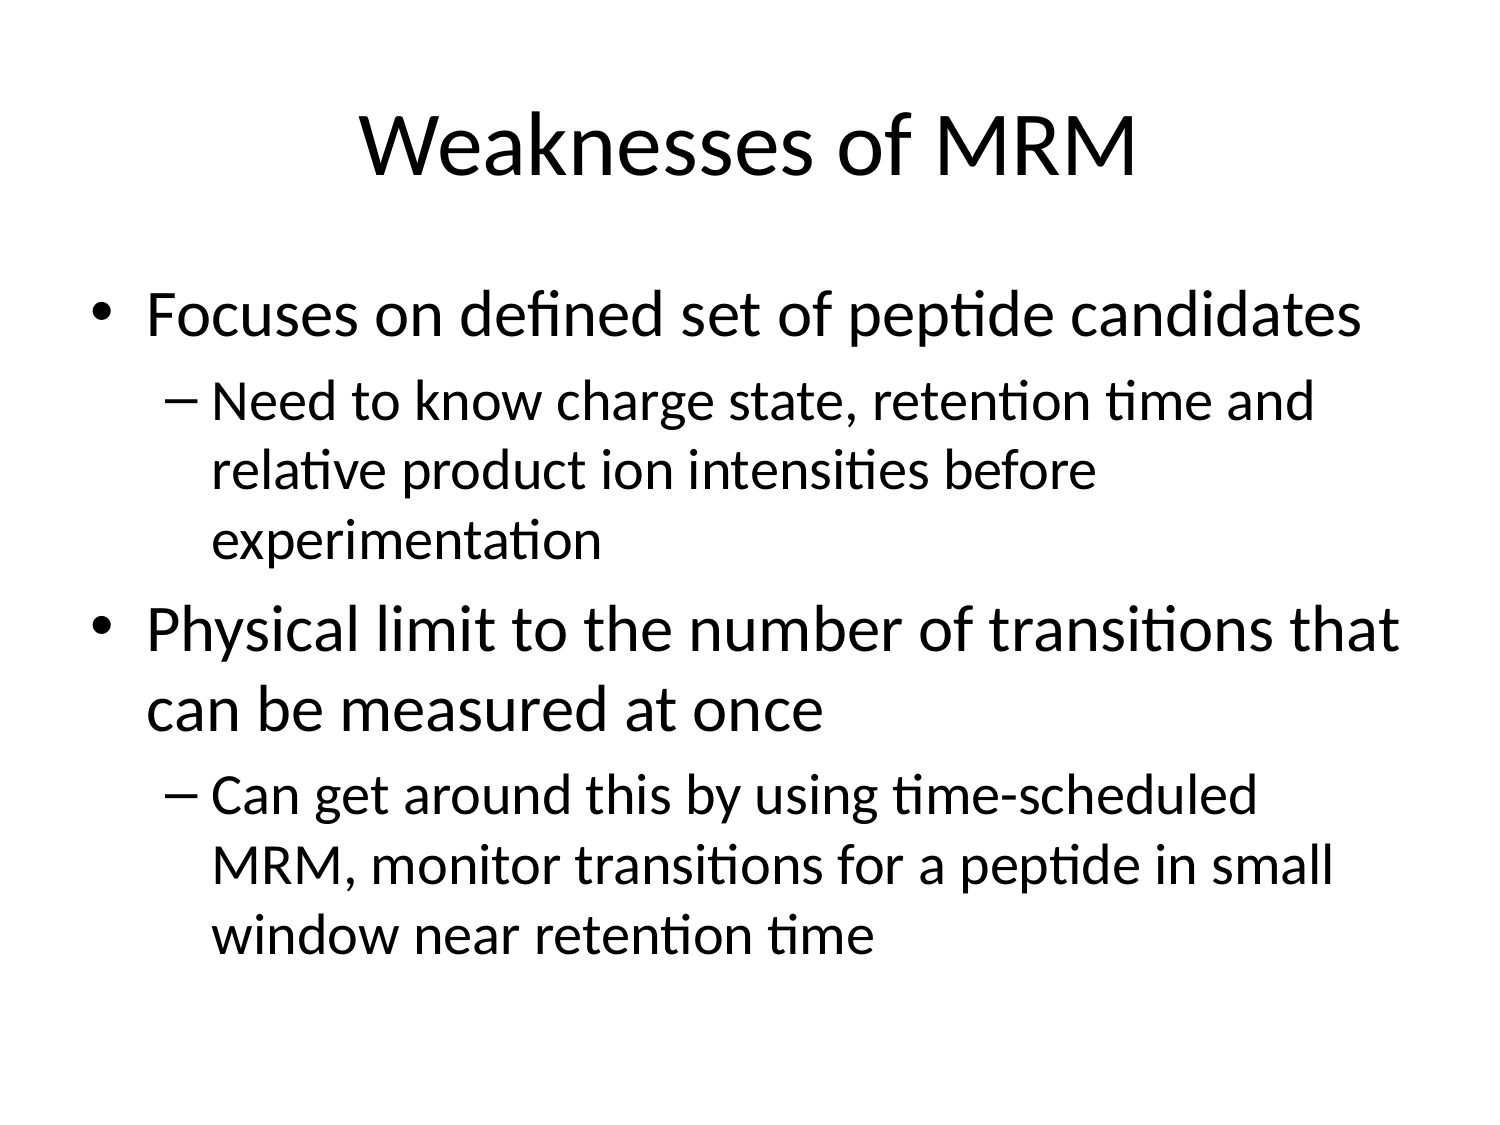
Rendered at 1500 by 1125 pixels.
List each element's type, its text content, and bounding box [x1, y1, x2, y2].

list Focuses on defined set of peptide candidates Need to know charge state, retention time and relative product ion intensities before experimentation Physical limit to the number of transitions that can be measured at once Can get around this by using time-scheduled MRM, monitor transitions for a peptide in small window near retention time [75, 262, 1425, 1005]
title Weaknesses of MRM [75, 45, 1425, 233]
